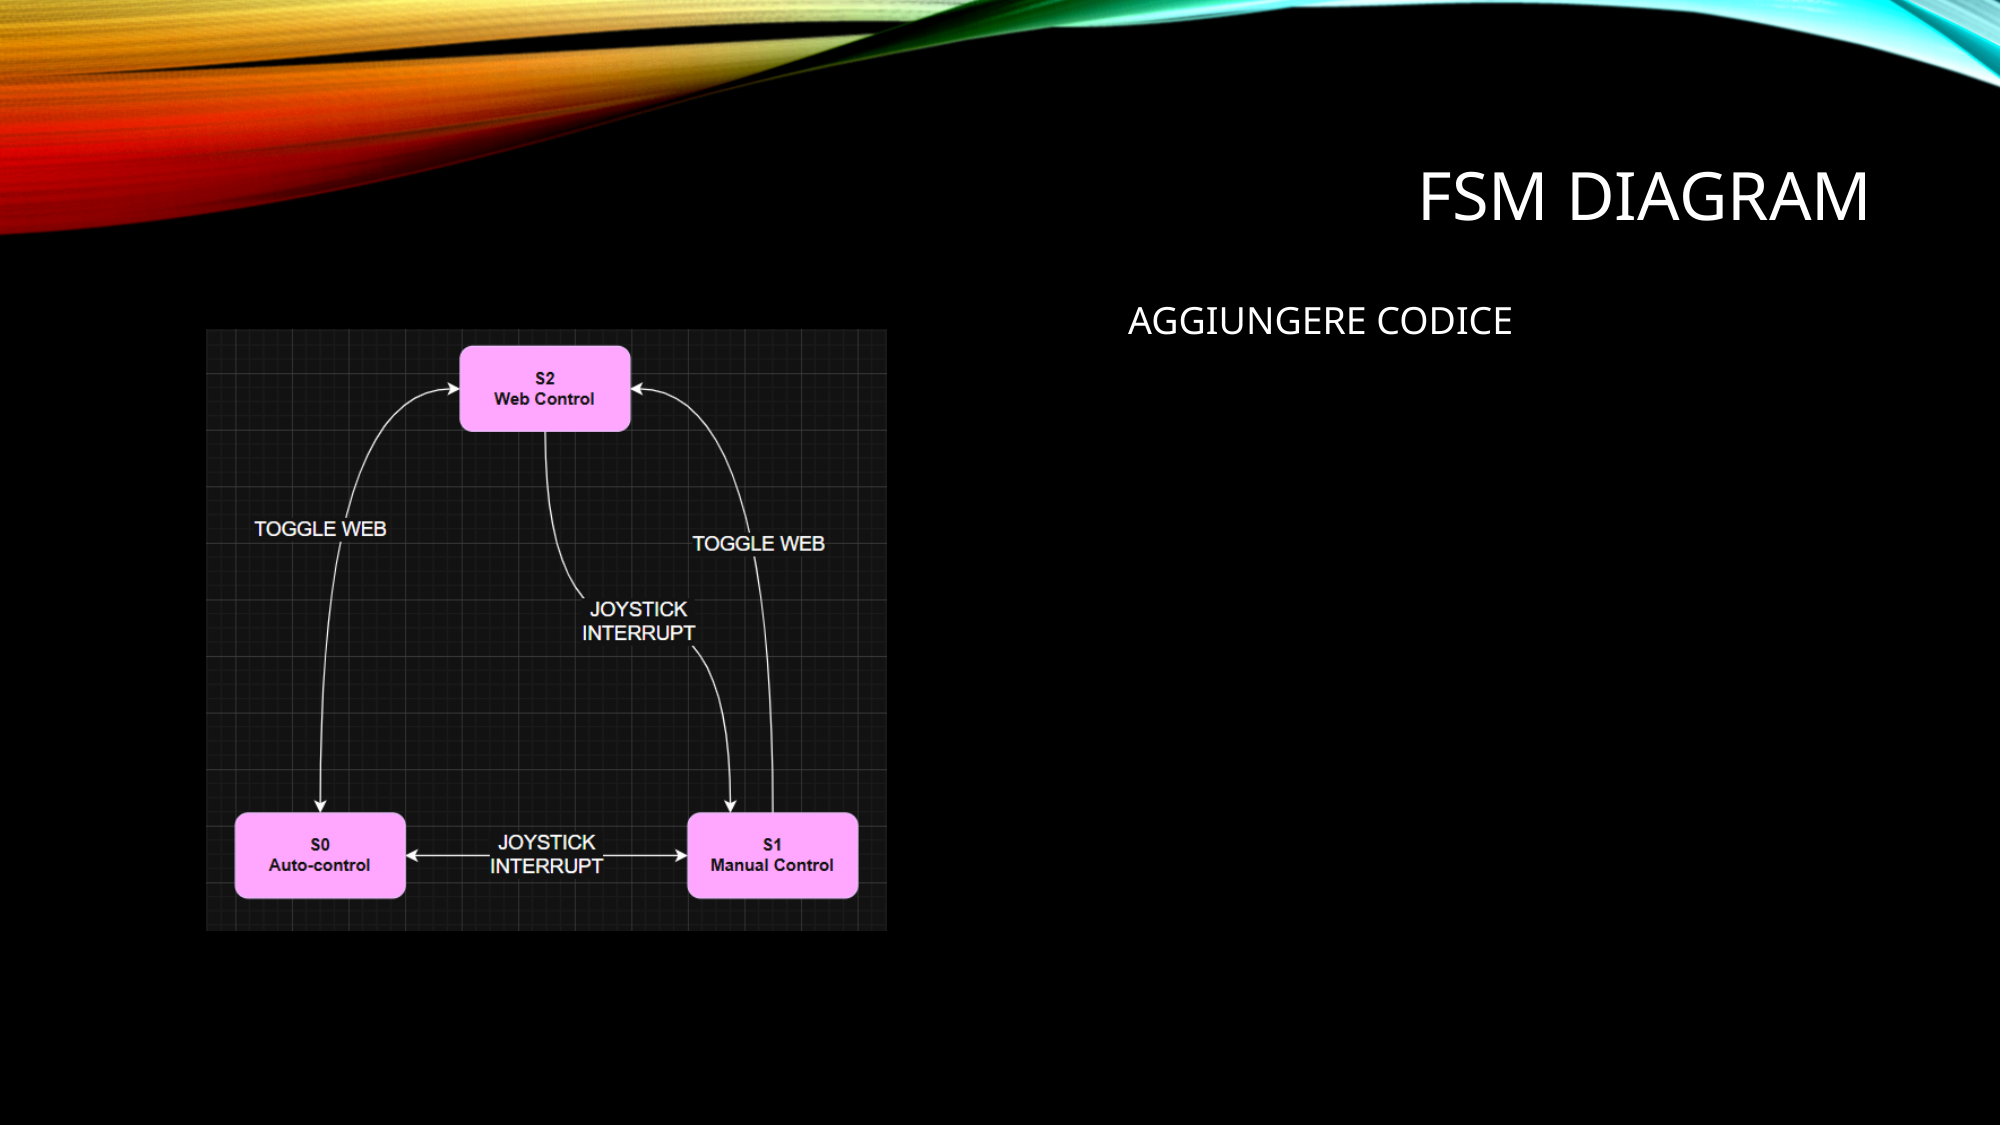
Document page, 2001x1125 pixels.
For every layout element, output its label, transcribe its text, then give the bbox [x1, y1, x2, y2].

text_box AGGIUNGERE CODICE [1113, 289, 1992, 395]
picture [0, 0, 2000, 237]
title fsm diagram [474, 93, 1888, 306]
picture [205, 329, 887, 932]
